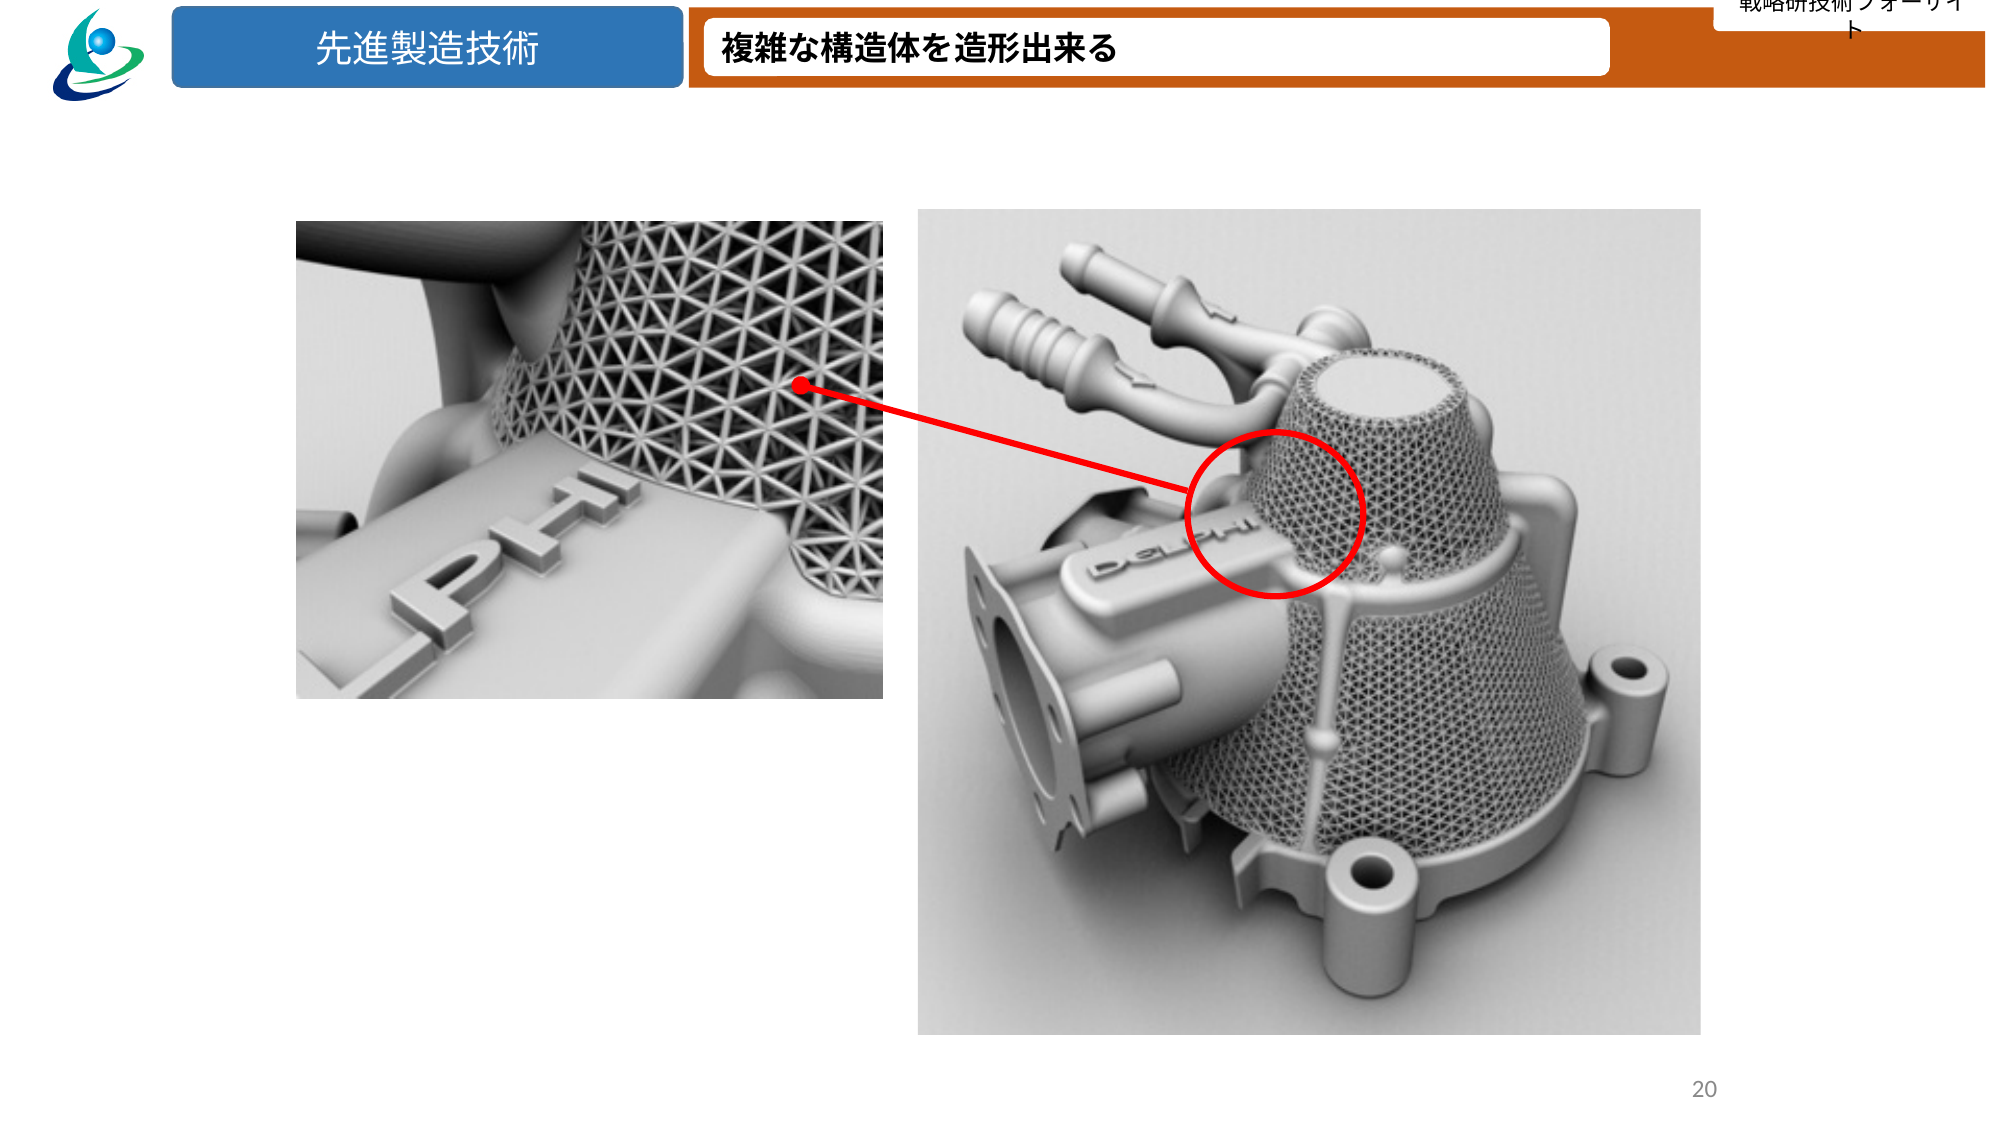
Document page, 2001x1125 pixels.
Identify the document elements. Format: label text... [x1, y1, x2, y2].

slide_number 20 [1382, 1057, 1733, 1118]
text_box 戦略研技術フォーサイト [1712, 0, 1997, 33]
picture [296, 221, 883, 699]
text_box [688, 6, 1986, 89]
text_box 複雑な構造体を造形出来る [702, 16, 1611, 78]
text_box 先進製造技術 [171, 6, 684, 88]
picture [917, 209, 1701, 1035]
picture [47, 3, 152, 109]
